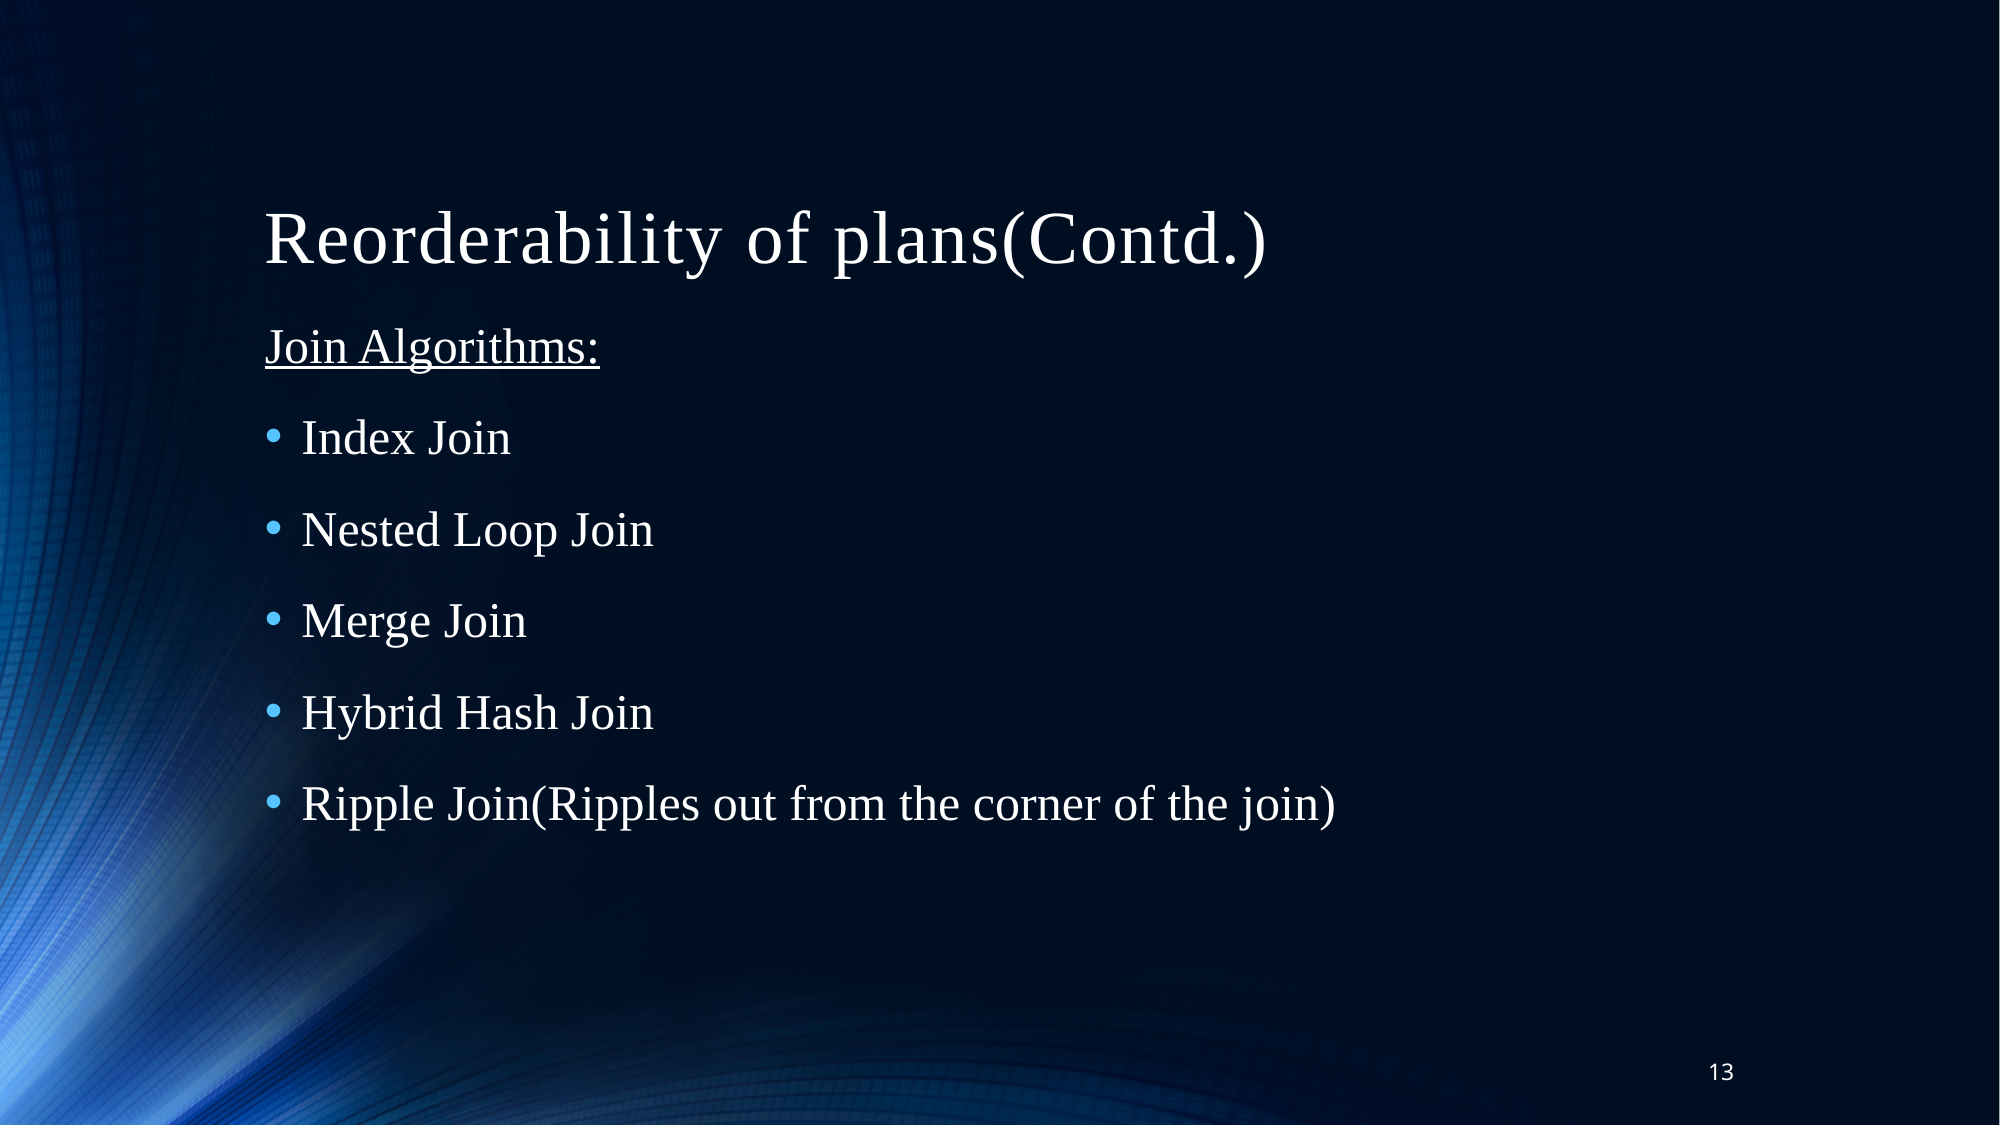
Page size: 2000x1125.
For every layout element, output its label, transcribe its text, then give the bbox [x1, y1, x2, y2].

picture [0, 0, 2000, 1125]
list Join Algorithms: Index Join Nested Loop Join Merge Join Hybrid Hash Join Ripple Join(Ripples out from the corner of the join) [249, 312, 1749, 988]
slide_number 13 [1612, 1050, 1750, 1096]
title Reorderability of plans(Contd.) [249, 62, 1750, 288]
